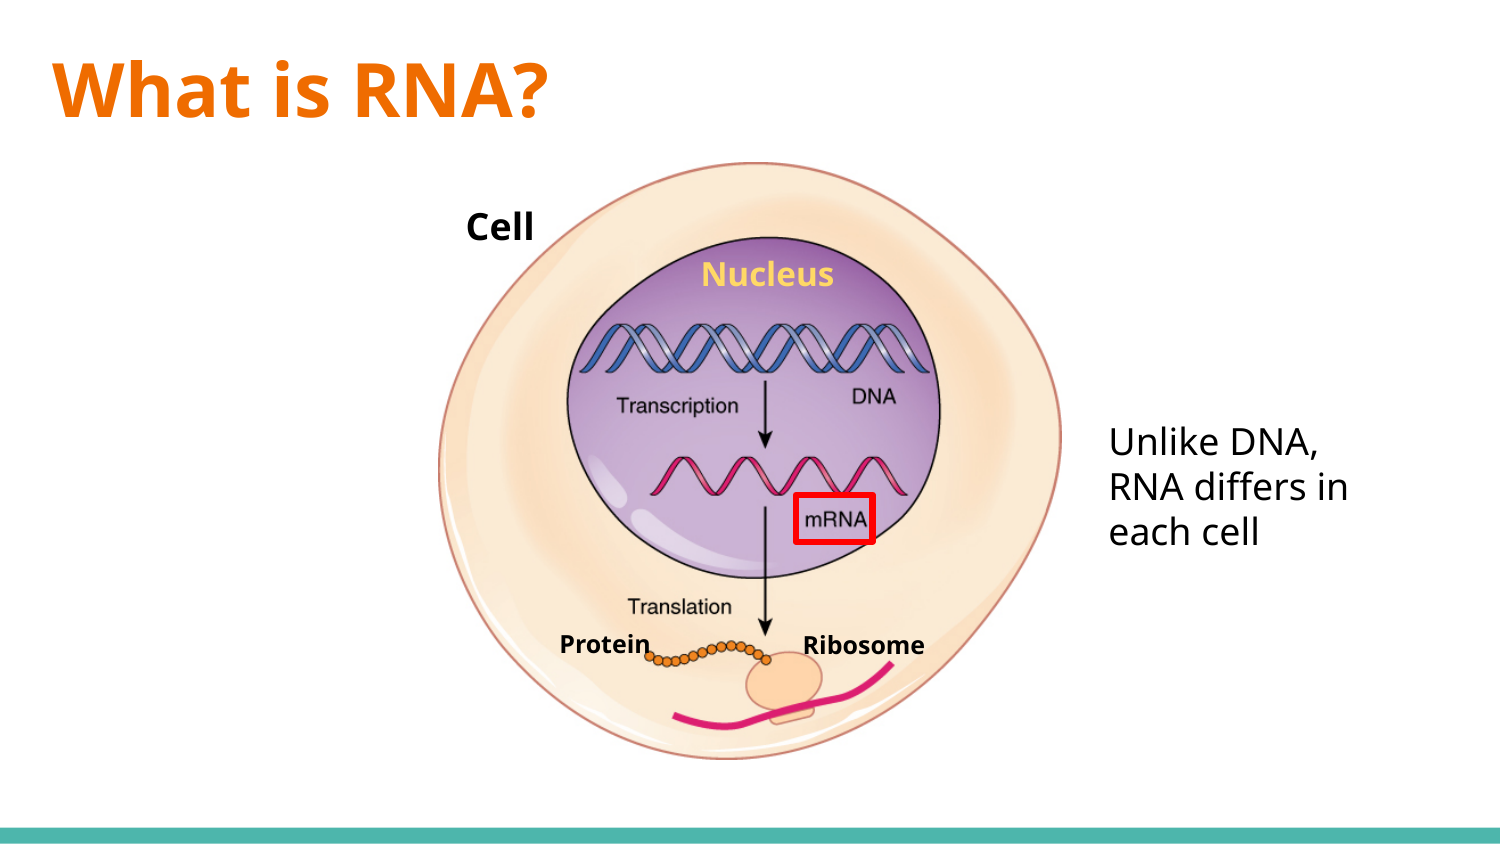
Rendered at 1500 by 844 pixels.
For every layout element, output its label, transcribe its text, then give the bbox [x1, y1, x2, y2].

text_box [438, 162, 1062, 760]
title What is RNA? [37, 26, 1436, 143]
text_box Unlike DNA, RNA differs in each cell [1093, 403, 1416, 566]
